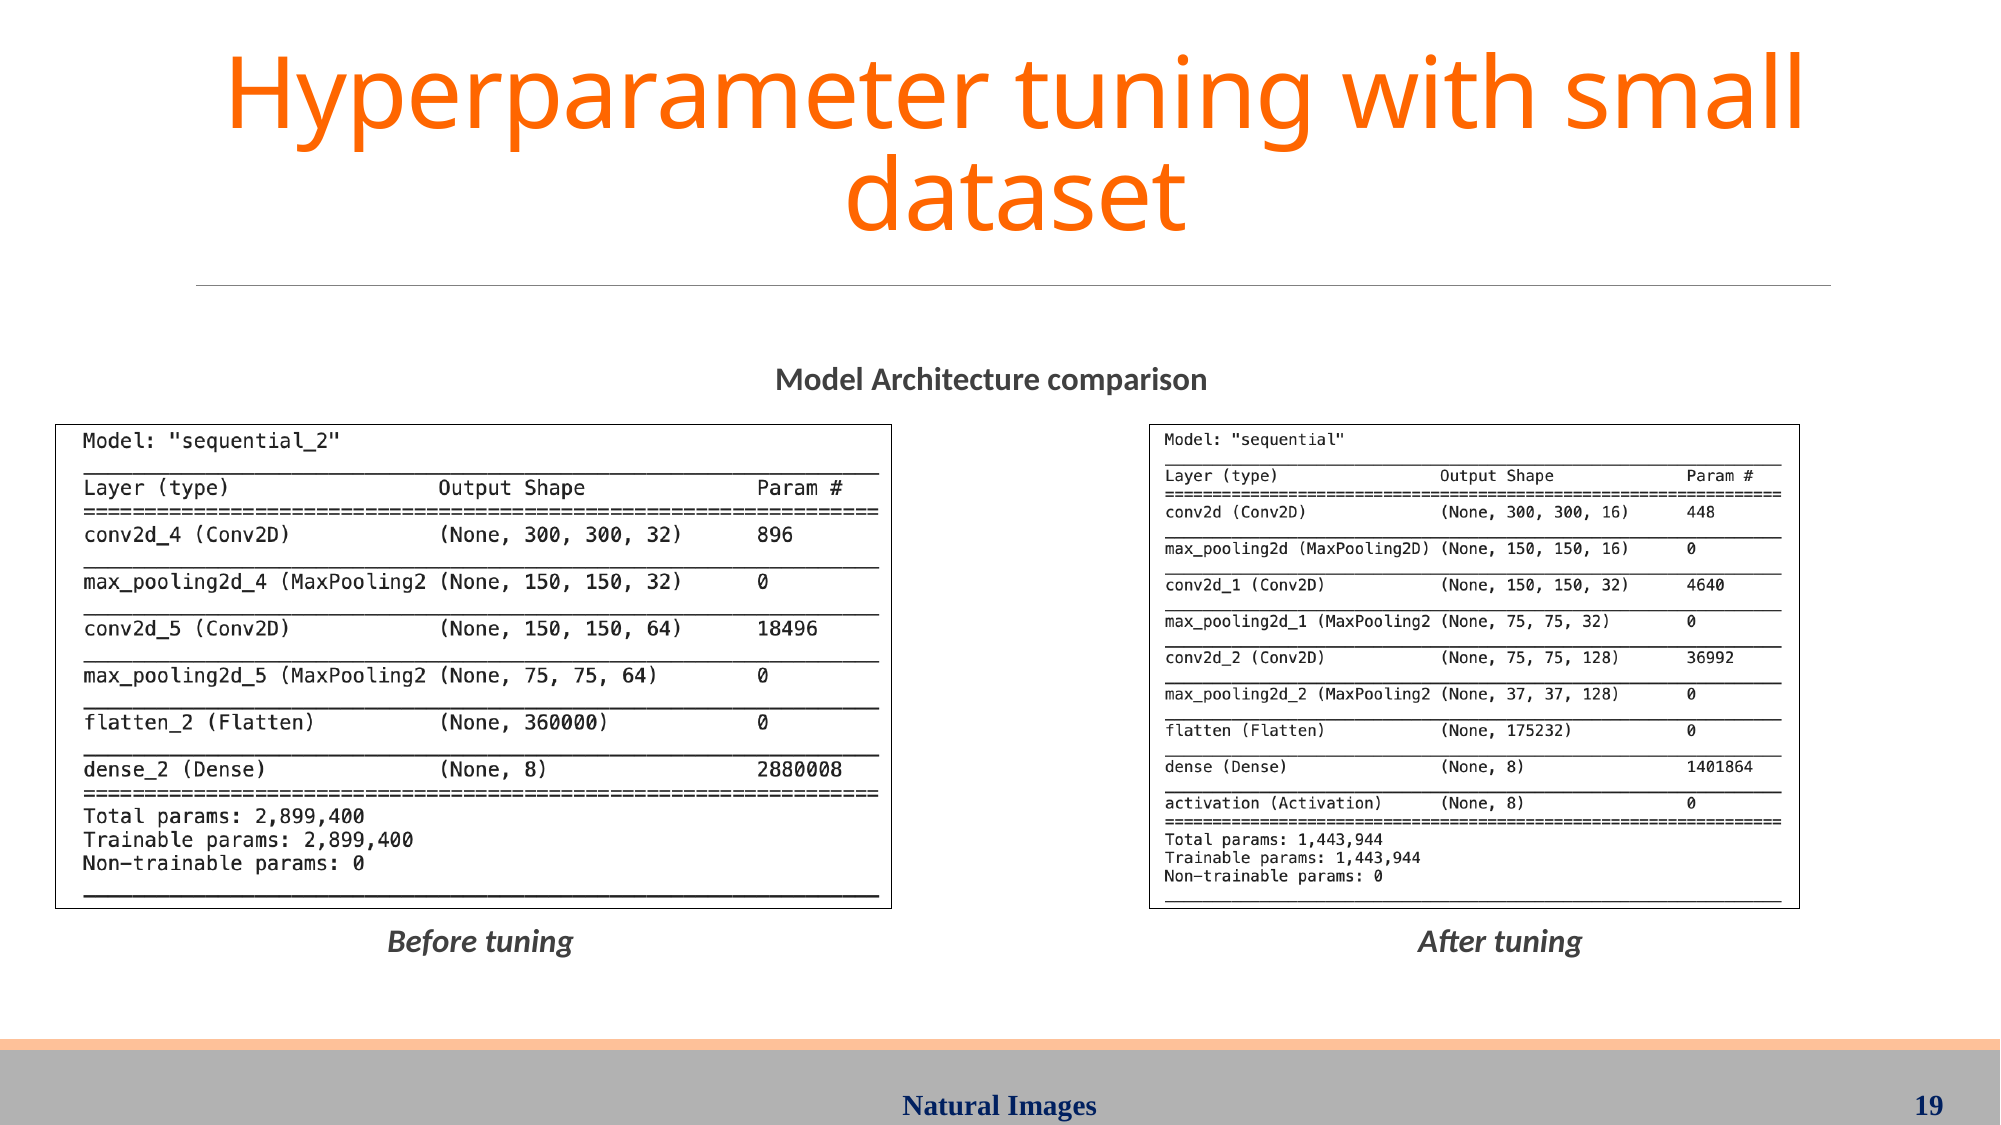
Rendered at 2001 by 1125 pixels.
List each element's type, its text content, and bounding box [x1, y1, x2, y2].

text_box Natural Images [774, 1079, 1225, 1125]
text_box Before tuning [129, 919, 819, 967]
text_box Model Architecture comparison [640, 354, 1330, 406]
title Hyperparameter tuning with small dataset [155, 140, 1877, 379]
picture [55, 424, 893, 910]
picture [1148, 424, 1800, 910]
text_box After tuning [1149, 916, 1839, 967]
text_box 19 [1857, 1079, 2000, 1125]
